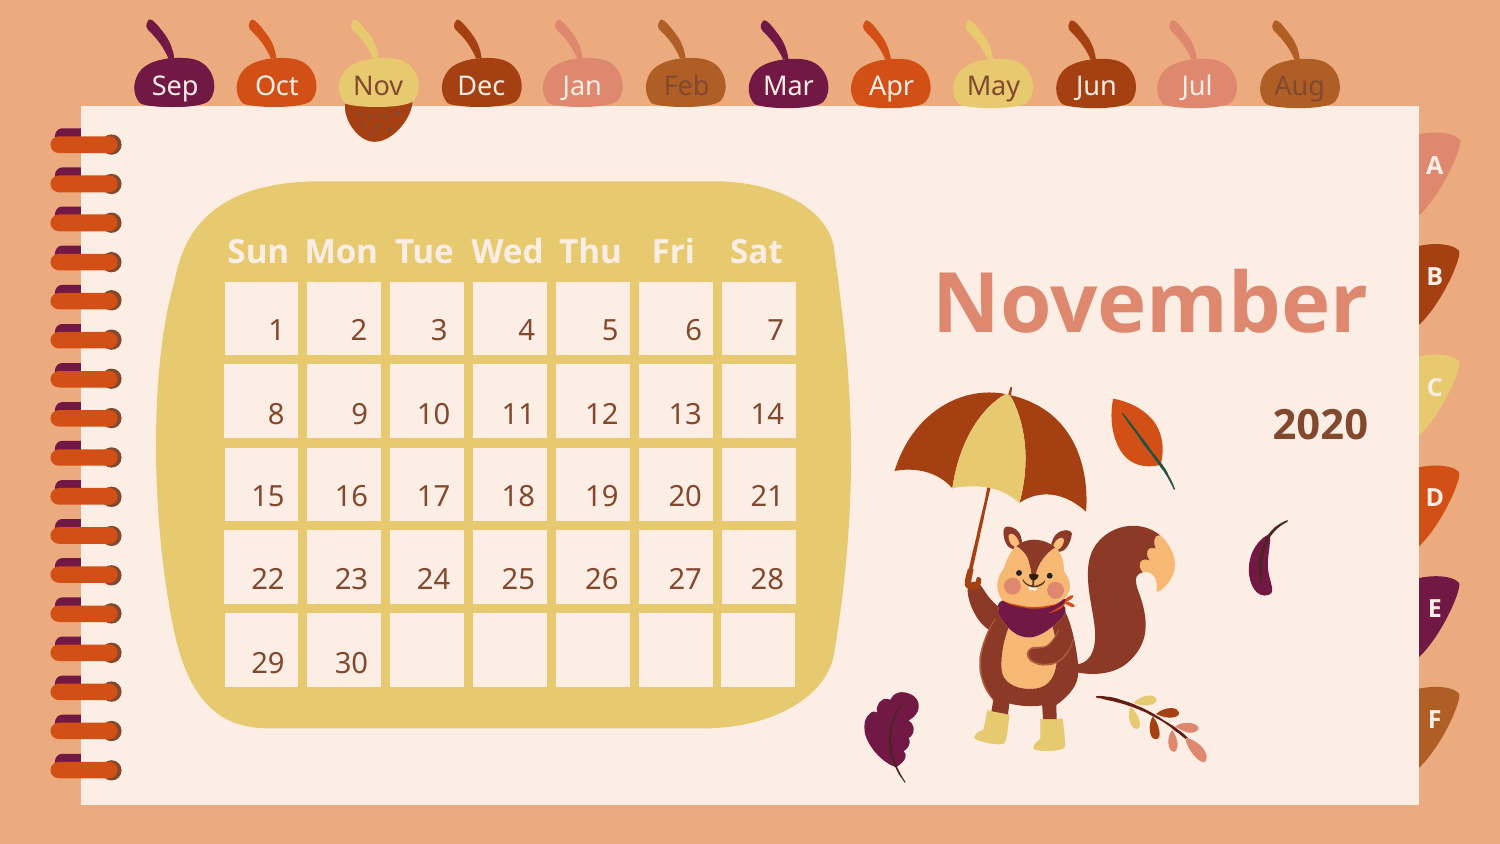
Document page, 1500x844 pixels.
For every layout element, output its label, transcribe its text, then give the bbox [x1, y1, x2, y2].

text_box E [1408, 577, 1462, 633]
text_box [204, 215, 811, 695]
text_box [155, 224, 199, 695]
title November [855, 200, 1384, 365]
subtitle 2020 [1081, 340, 1384, 463]
text_box D [1408, 466, 1462, 522]
text_box [205, 703, 798, 729]
text_box [209, 181, 850, 689]
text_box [853, 386, 1289, 785]
text_box C [1408, 355, 1462, 411]
text_box B [1408, 245, 1462, 300]
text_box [129, 19, 1352, 143]
text_box A [1408, 134, 1462, 190]
text_box F [1408, 688, 1462, 743]
